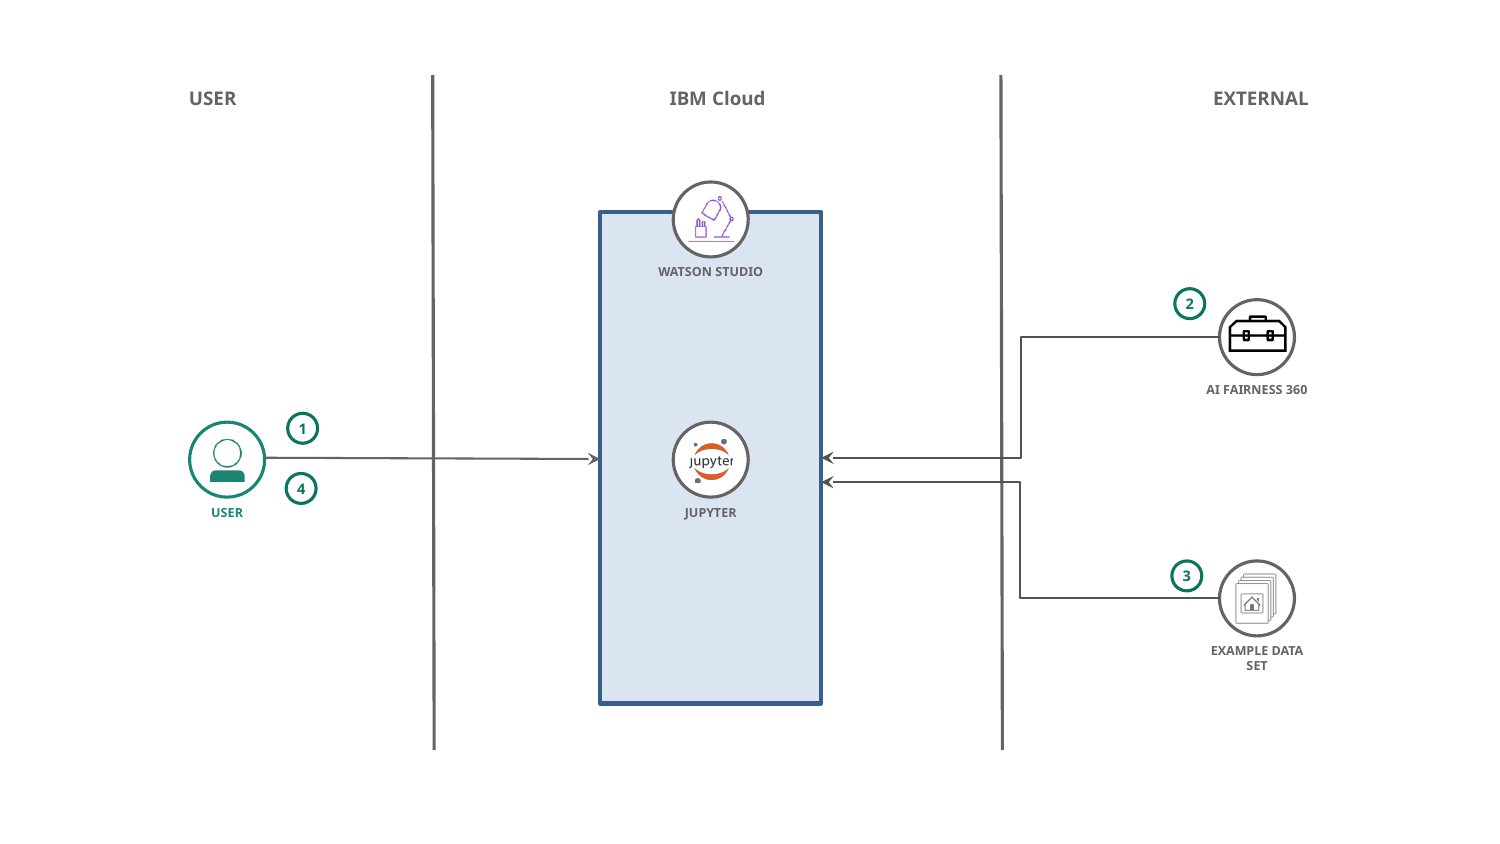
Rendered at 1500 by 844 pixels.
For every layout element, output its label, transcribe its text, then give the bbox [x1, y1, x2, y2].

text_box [657, 421, 764, 521]
text_box USER [182, 86, 243, 109]
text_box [1204, 560, 1310, 689]
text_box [657, 181, 764, 310]
text_box [600, 212, 822, 704]
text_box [1174, 288, 1205, 319]
text_box EXTERNAL [1204, 86, 1317, 109]
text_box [821, 336, 1220, 458]
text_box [1204, 299, 1310, 398]
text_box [174, 421, 280, 550]
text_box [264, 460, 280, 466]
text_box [285, 473, 317, 504]
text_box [821, 481, 1220, 599]
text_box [287, 413, 318, 444]
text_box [1171, 560, 1203, 592]
text_box IBM Cloud [661, 86, 774, 109]
